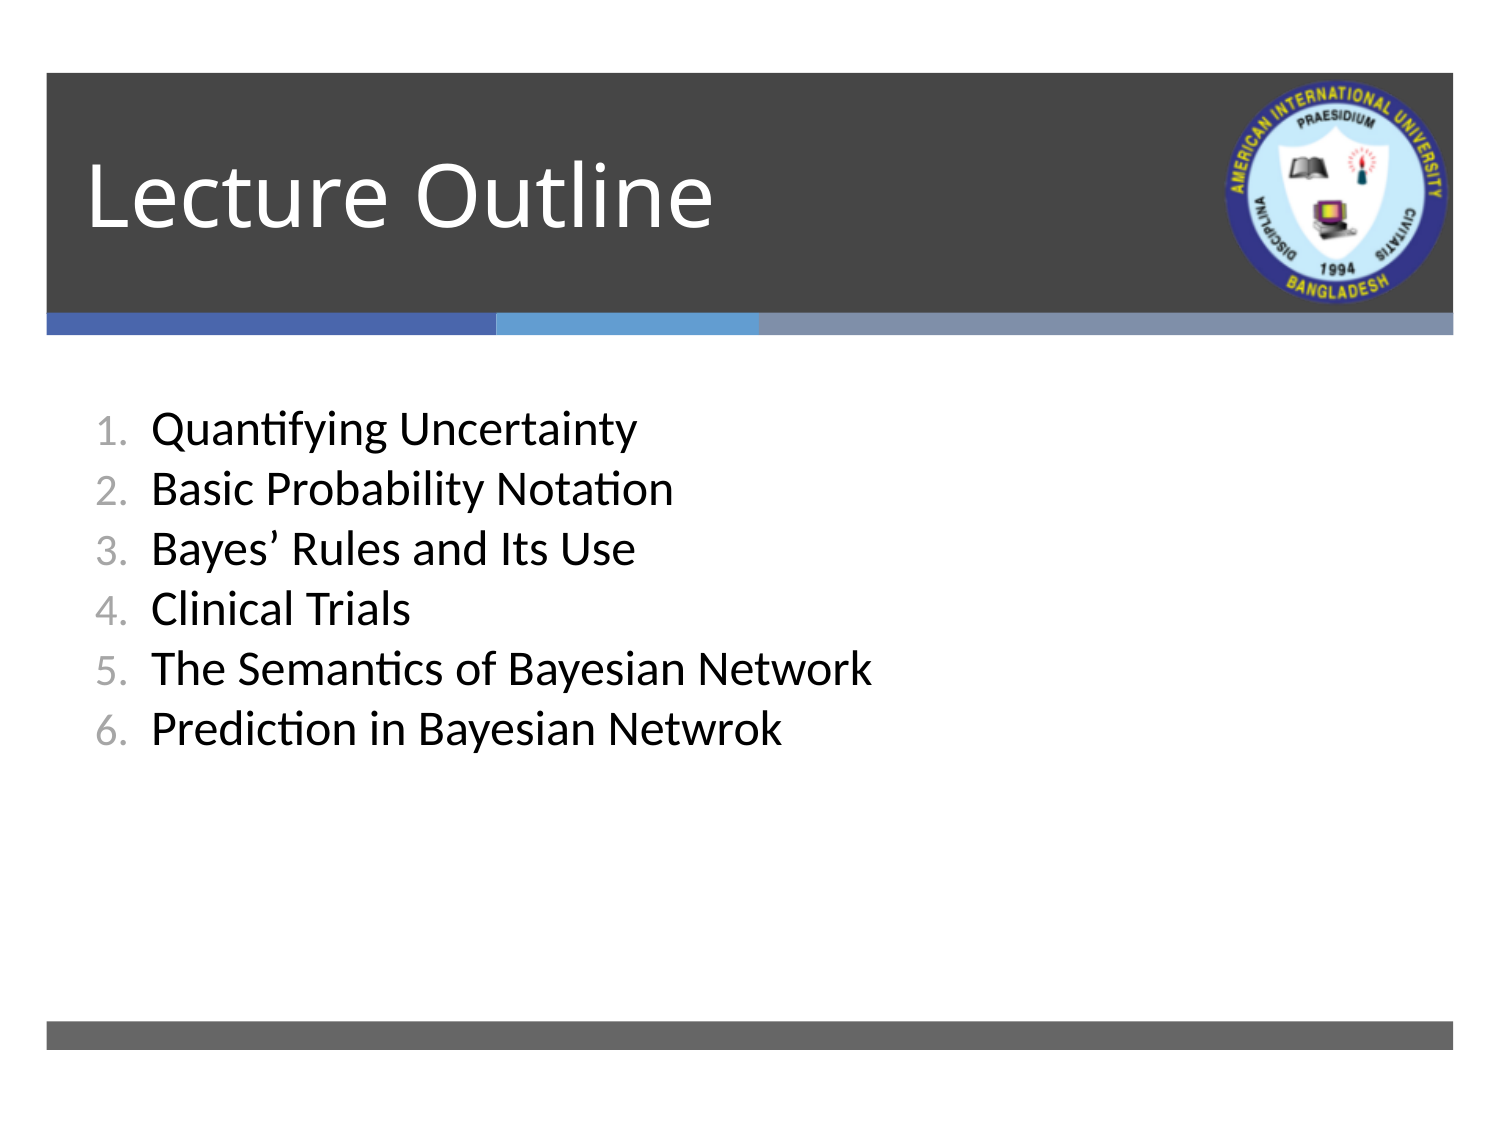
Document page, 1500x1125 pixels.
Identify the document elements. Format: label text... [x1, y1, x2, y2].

subtitle Quantifying Uncertainty Basic Probability Notation Bayes’ Rules and Its Use Clinical Trials The Semantics of Bayesian Network Prediction in Bayesian Netwrok [79, 387, 1352, 882]
title Lecture Outline [69, 73, 1351, 253]
picture [1220, 75, 1454, 310]
